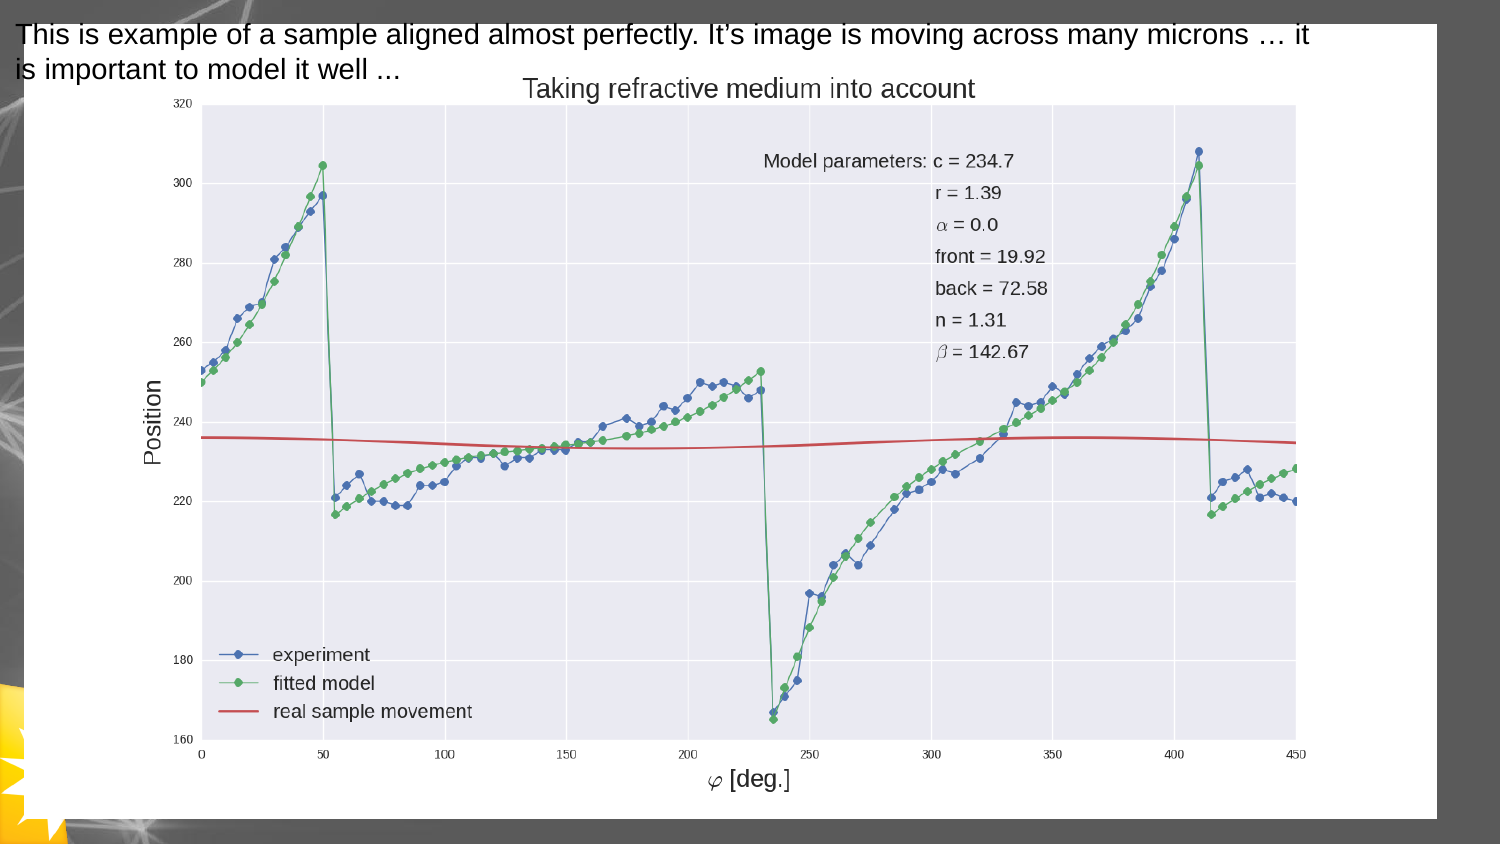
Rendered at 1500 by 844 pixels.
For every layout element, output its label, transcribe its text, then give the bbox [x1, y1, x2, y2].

text_box This is example of a sample aligned almost perfectly. It’s image is moving across many microns … it is important to model it well ... [0, 0, 1355, 100]
picture [0, 0, 1500, 844]
